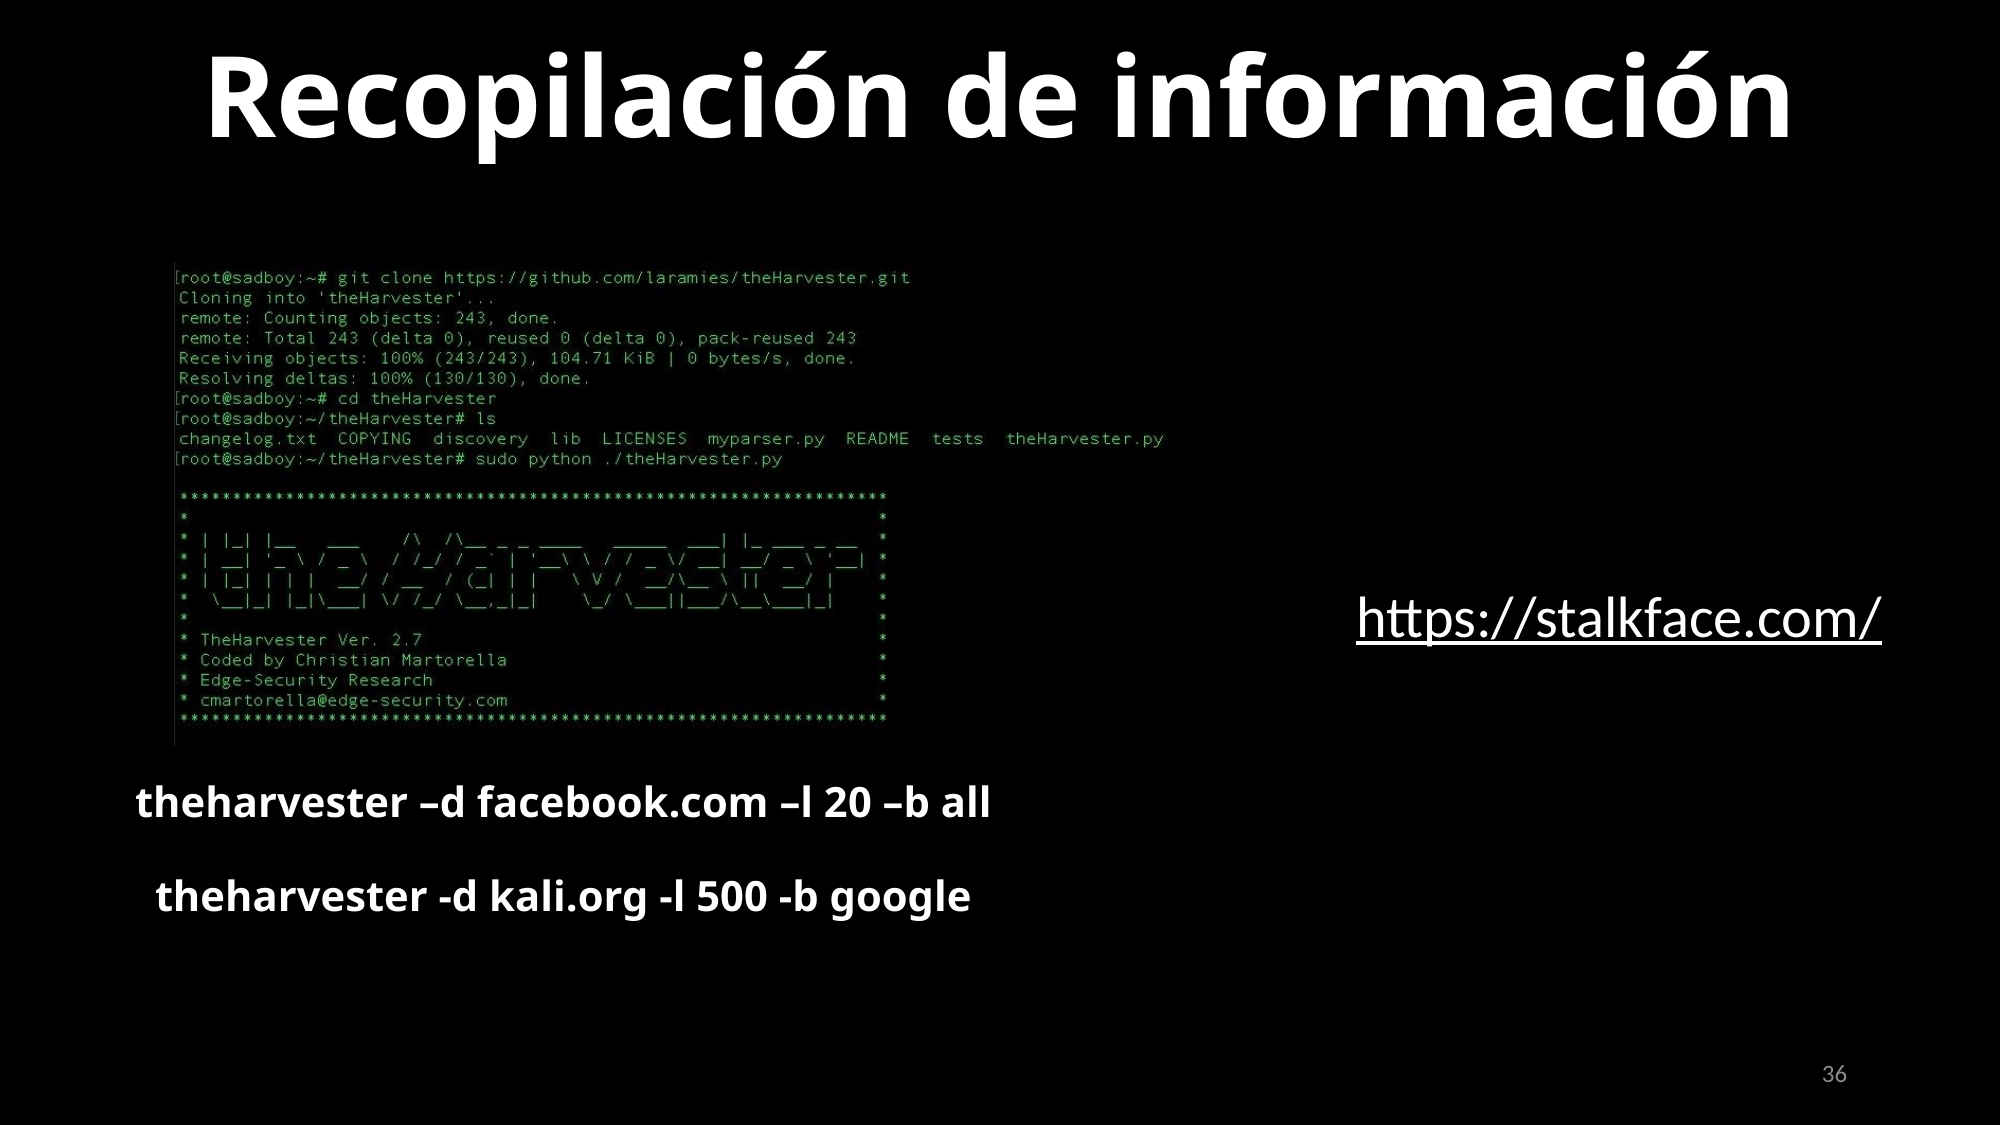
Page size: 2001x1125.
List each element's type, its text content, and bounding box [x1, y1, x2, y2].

text_box https://stalkface.com/ [1250, 328, 1989, 680]
text_box Recopilación de información [0, 17, 2000, 167]
slide_number 36 [1412, 1042, 1863, 1103]
text_box theharvester -d kali.org -l 500 -b google [91, 867, 1037, 934]
picture [174, 262, 1250, 746]
text_box theharvester –d facebook.com –l 20 –b all [91, 773, 1037, 840]
